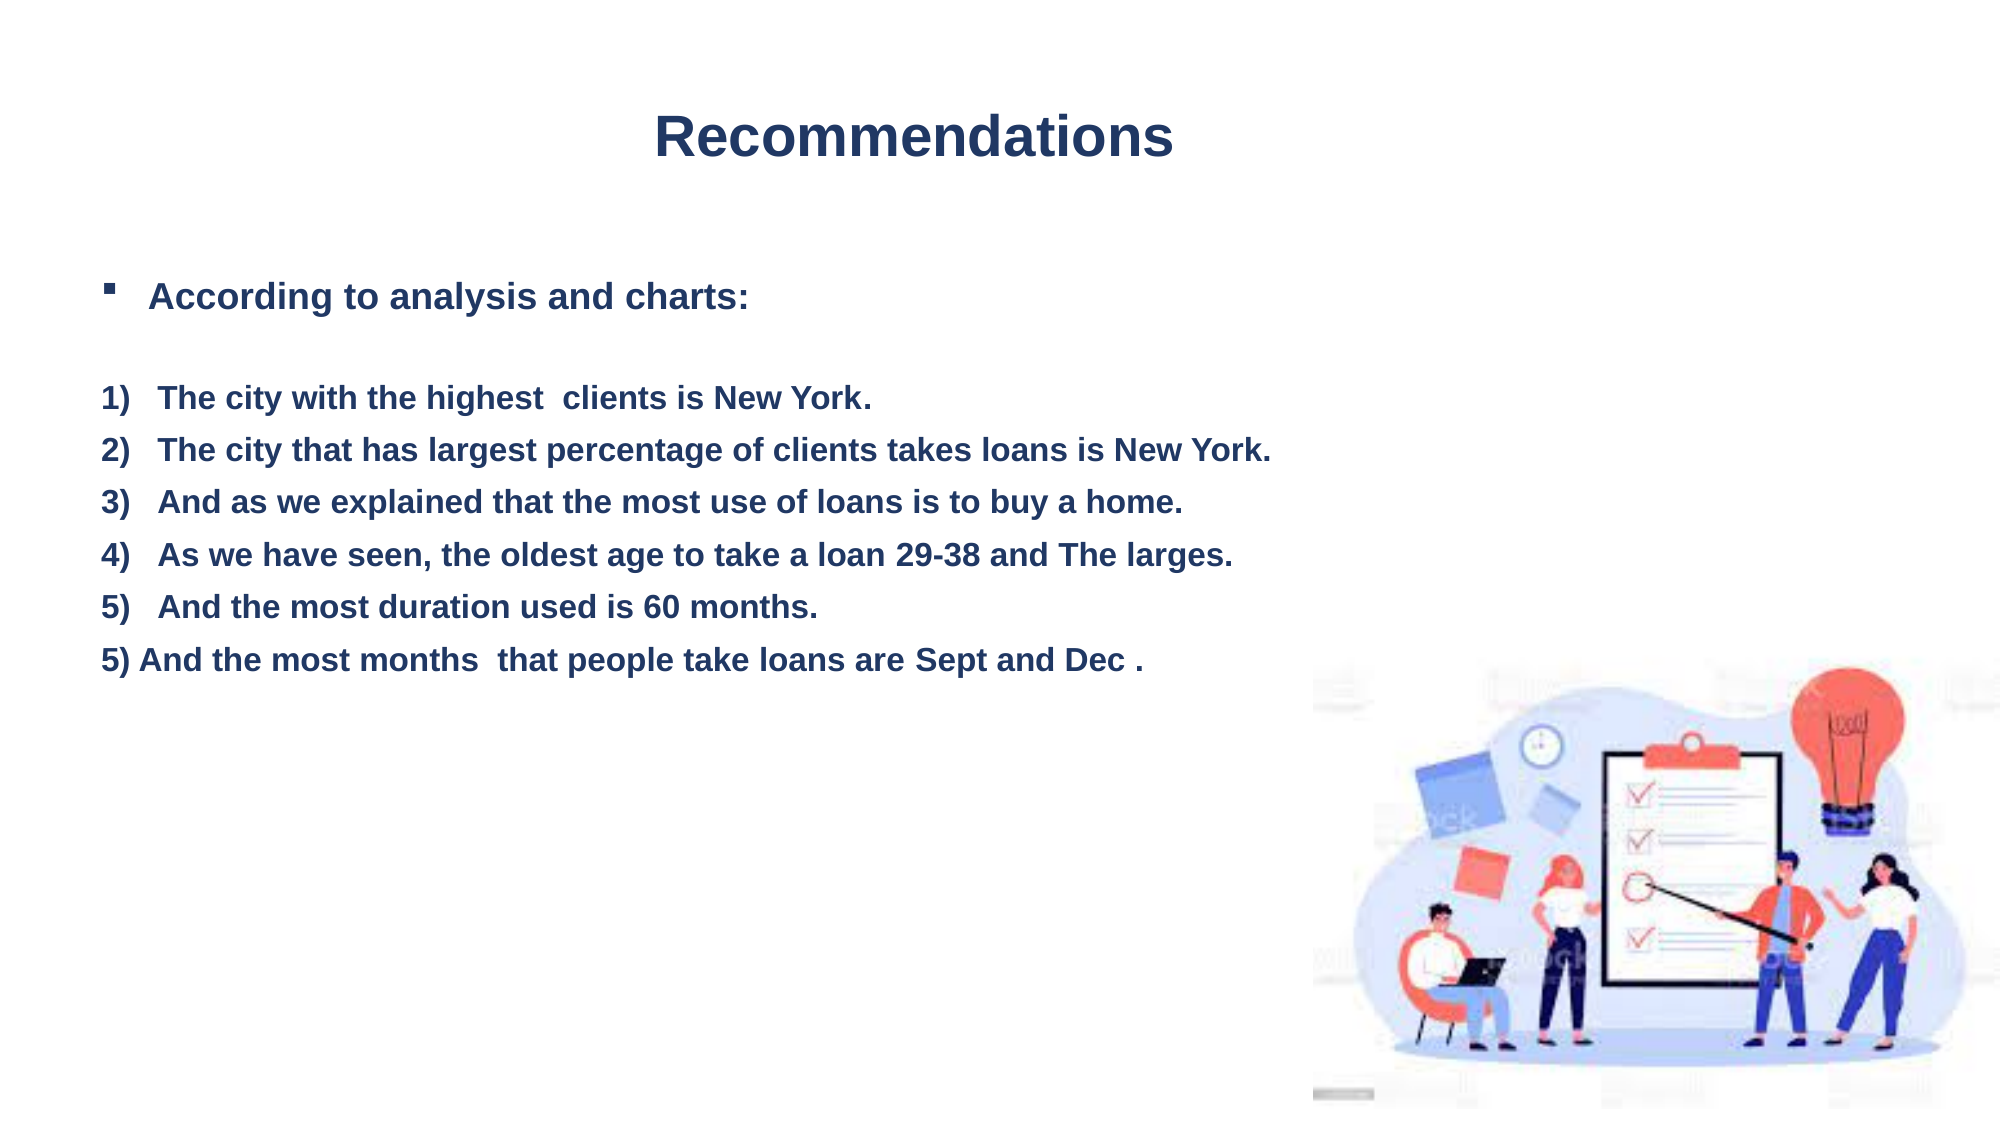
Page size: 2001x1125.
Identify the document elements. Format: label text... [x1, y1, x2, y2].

text_box The city with the highest clients is New York. The city that has largest percentage of clients takes loans is New York. And as we explained that the most use of loans is to buy a home. As we have seen, the oldest age to take a loan 29-38 and The larges. And the most duration used is 60 months. 5) And the most months that people take loans are Sept and Dec . [86, 368, 1634, 738]
picture [1313, 618, 2000, 1109]
text_box According to analysis and charts: [86, 264, 806, 324]
text_box Recommendations [639, 90, 1339, 175]
